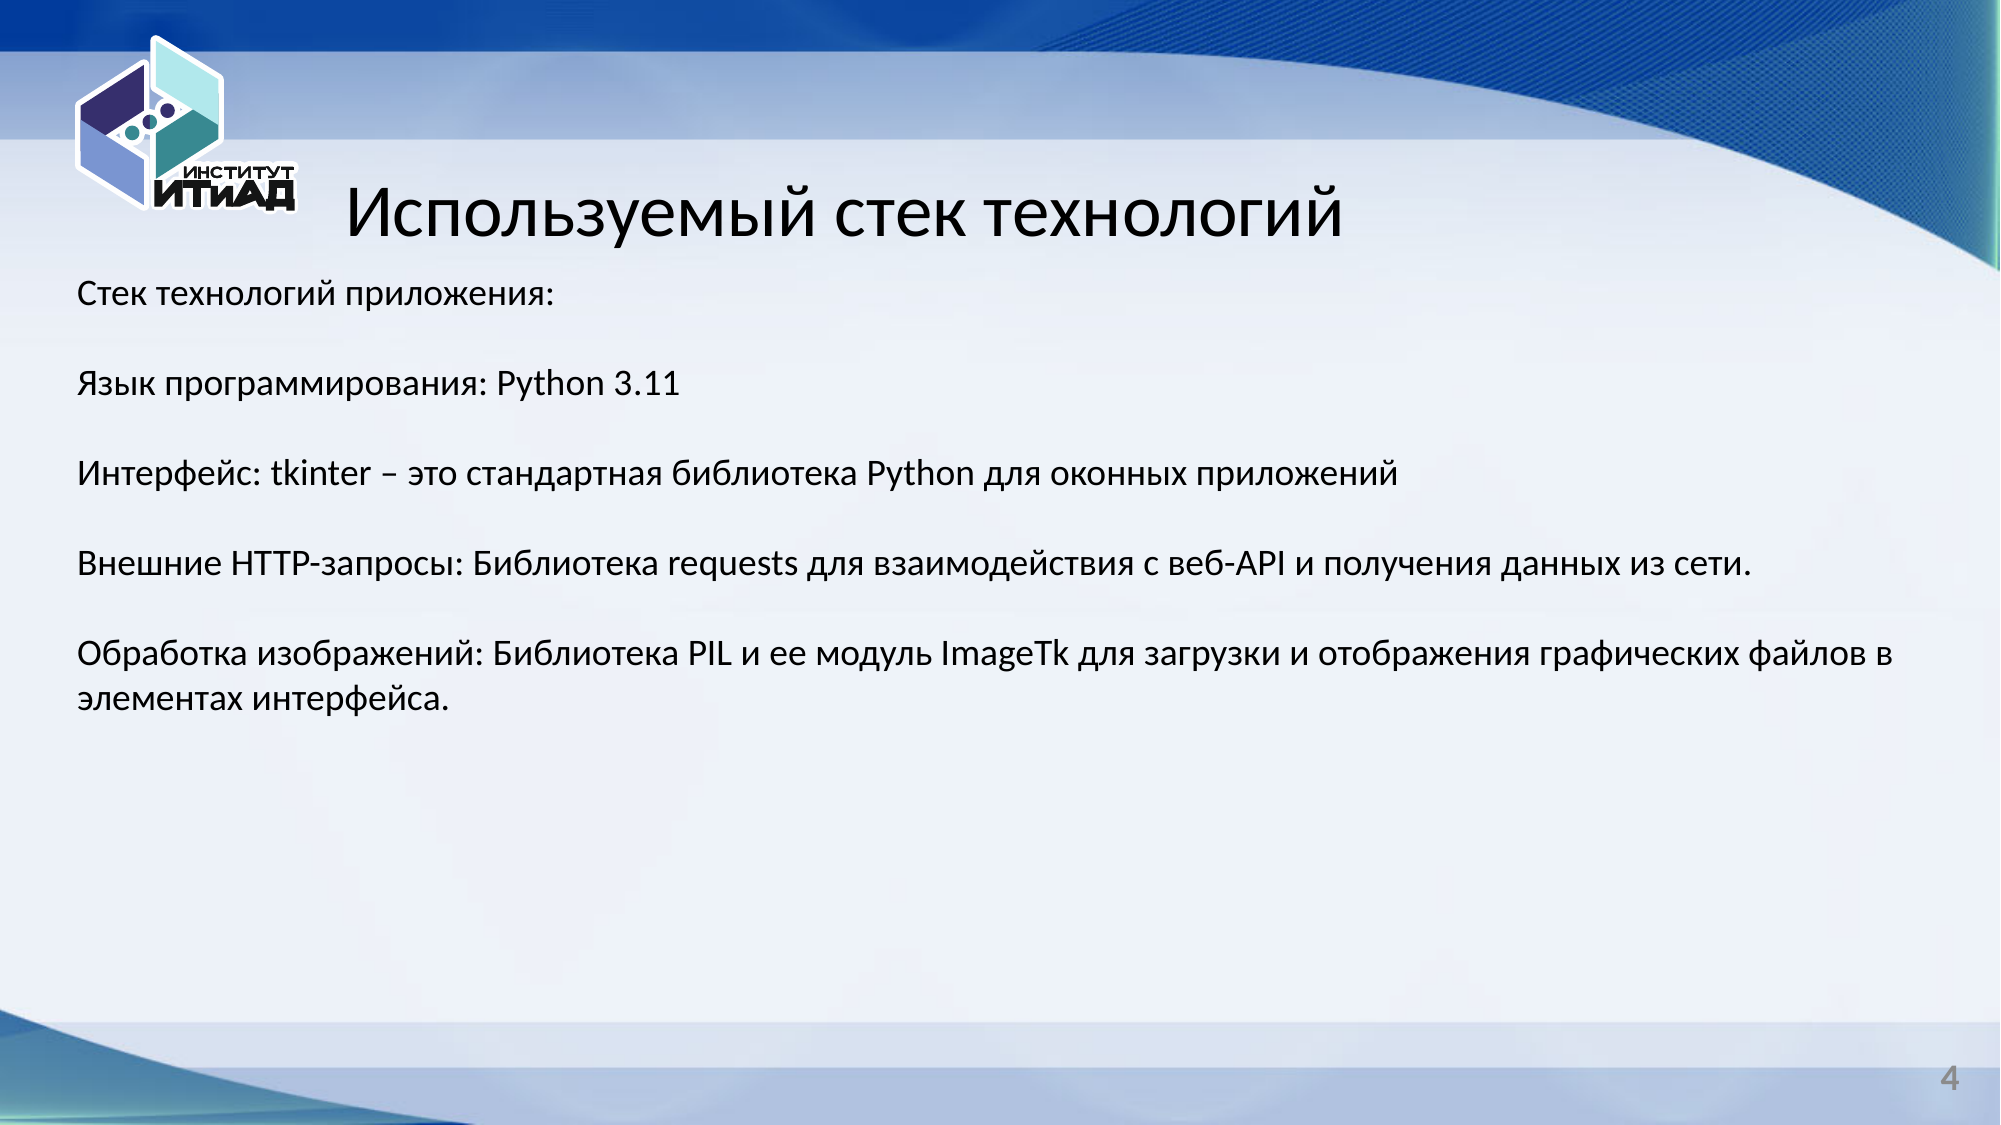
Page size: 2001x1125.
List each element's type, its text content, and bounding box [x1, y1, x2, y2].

picture [0, 0, 2000, 1125]
text_box Стек технологий приложения: Язык программирования: Python 3.11 Интерфейс: tkinter – это стандартная библиотека Python для оконных приложений Внешние HTTP-запросы: Библиотека requests для взаимодействия с веб-API и получения данных из сети. Обработка изображений: Библиотека PIL и ее модуль ImageTk для загрузки и отображения графических файлов в элементах интерфейса. [62, 260, 1944, 726]
text_box Используемый стек технологий [330, 154, 1525, 260]
slide_number 4 [1524, 1045, 1975, 1106]
